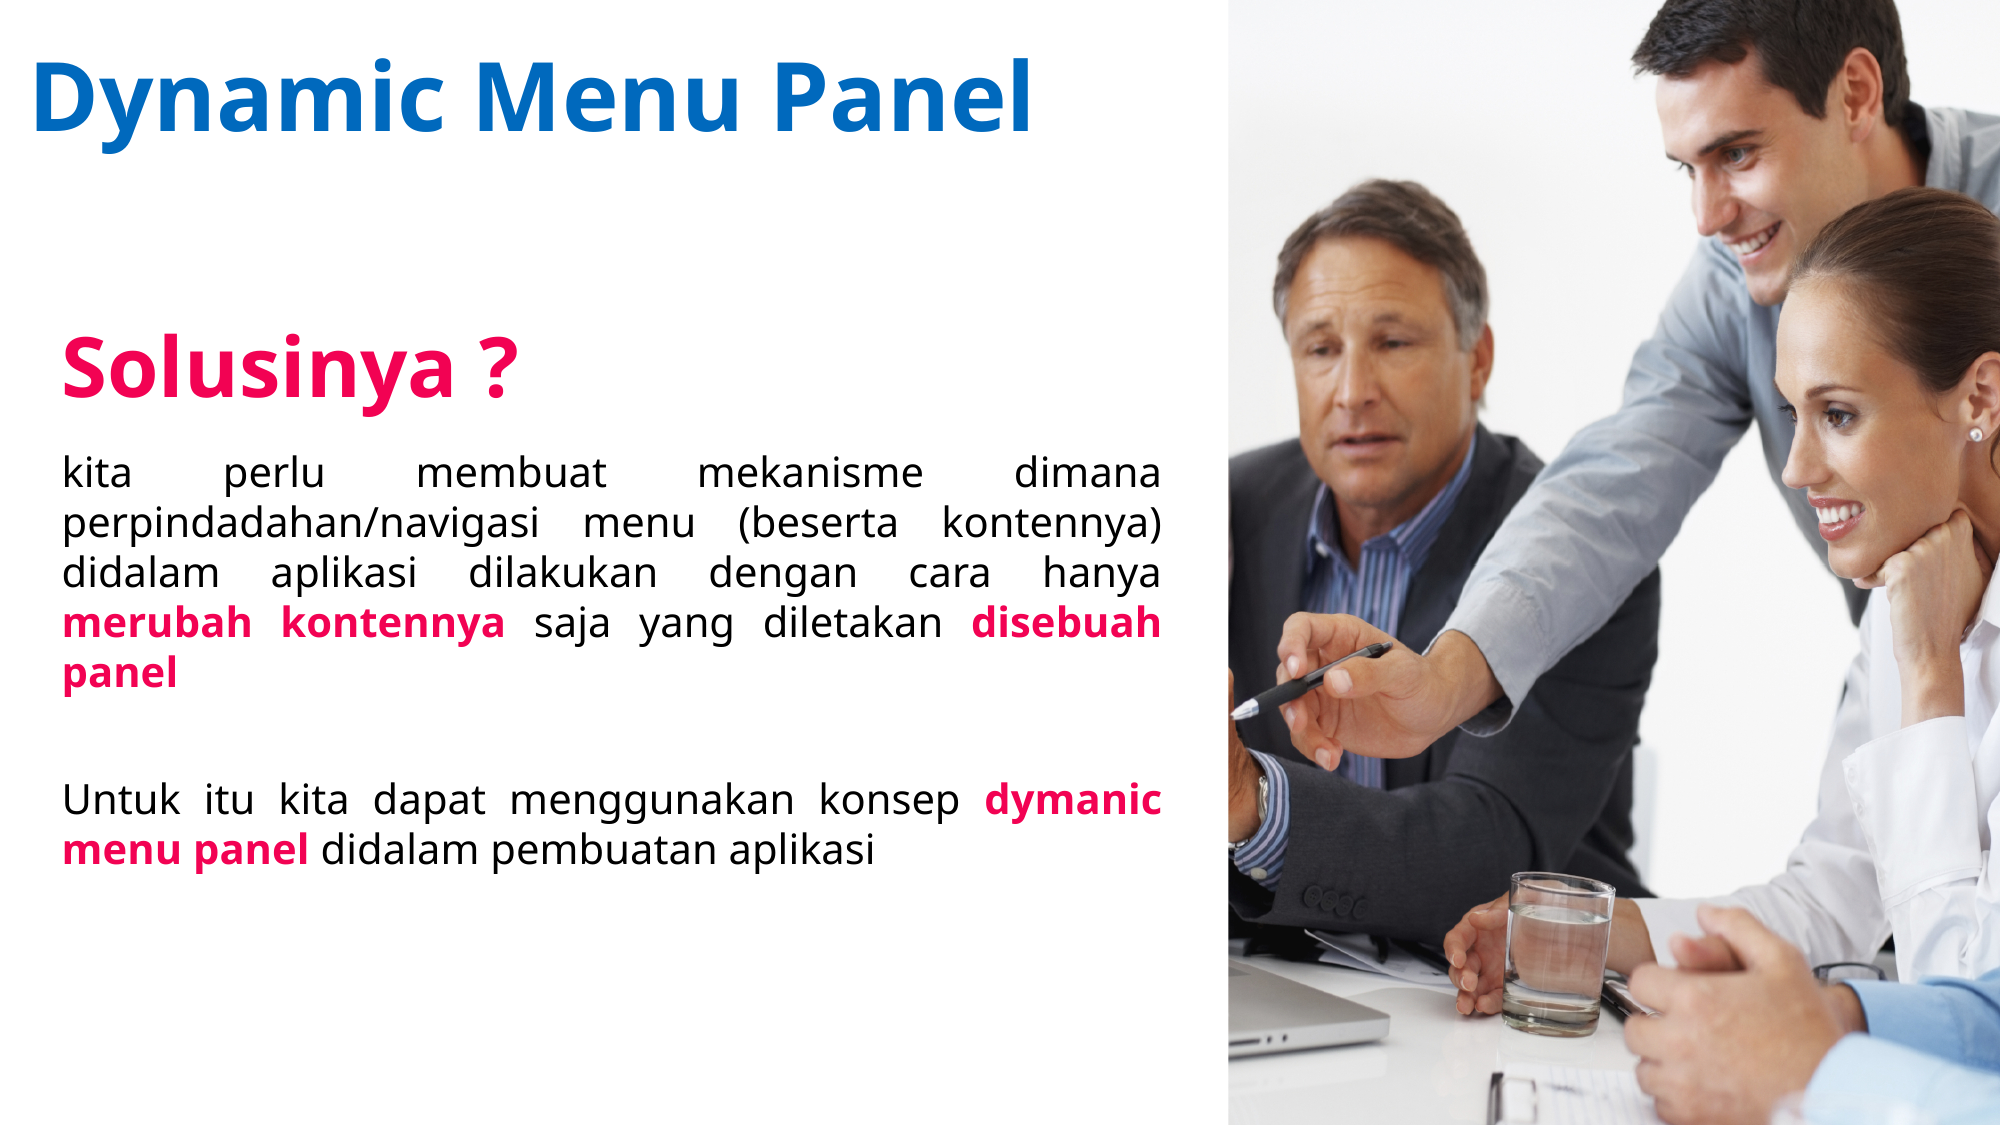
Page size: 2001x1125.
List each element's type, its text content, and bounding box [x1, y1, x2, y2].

text_box Untuk itu kita dapat menggunakan konsep dymanic menu panel didalam pembuatan aplikasi [46, 765, 1178, 881]
text_box Solusinya ? [46, 306, 1210, 422]
picture [1228, 0, 2000, 1125]
text_box Dynamic Menu Panel [13, 27, 1228, 158]
text_box kita perlu membuat mekanisme dimana perpindadahan/navigasi menu (beserta kontennya) didalam aplikasi dilakukan dengan cara hanya merubah kontennya saja yang diletakan disebuah panel [46, 438, 1178, 704]
